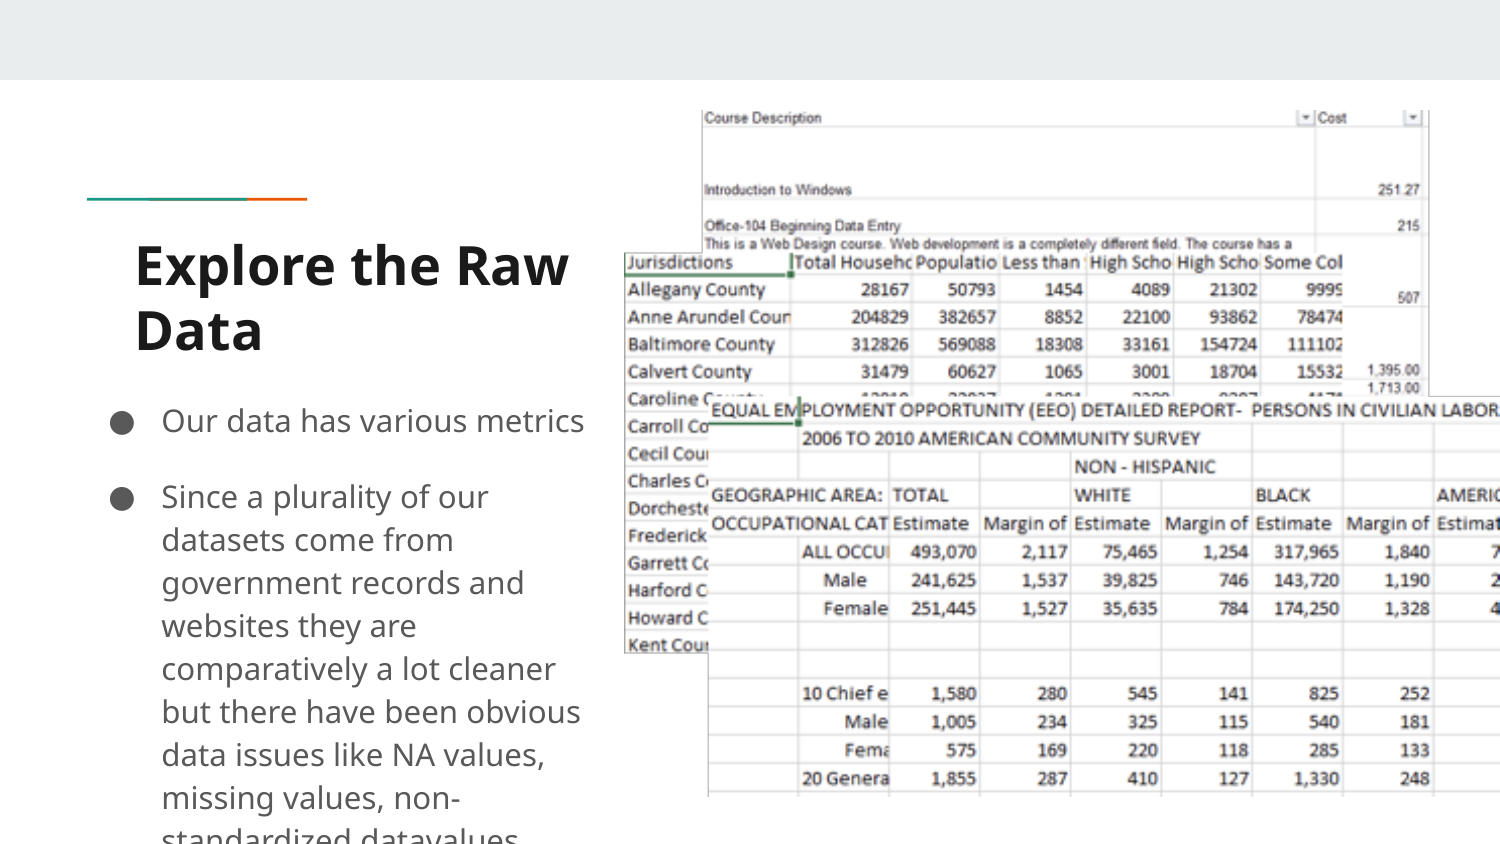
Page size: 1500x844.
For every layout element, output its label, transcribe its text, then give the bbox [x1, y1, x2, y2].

title Explore the Raw Data [119, 216, 619, 443]
picture [624, 110, 1500, 797]
list Our data has various metrics Since a plurality of our datasets come from government records and websites they are comparatively a lot cleaner but there have been obvious data issues like NA values, missing values, non-standardized datavalues [71, 380, 613, 643]
